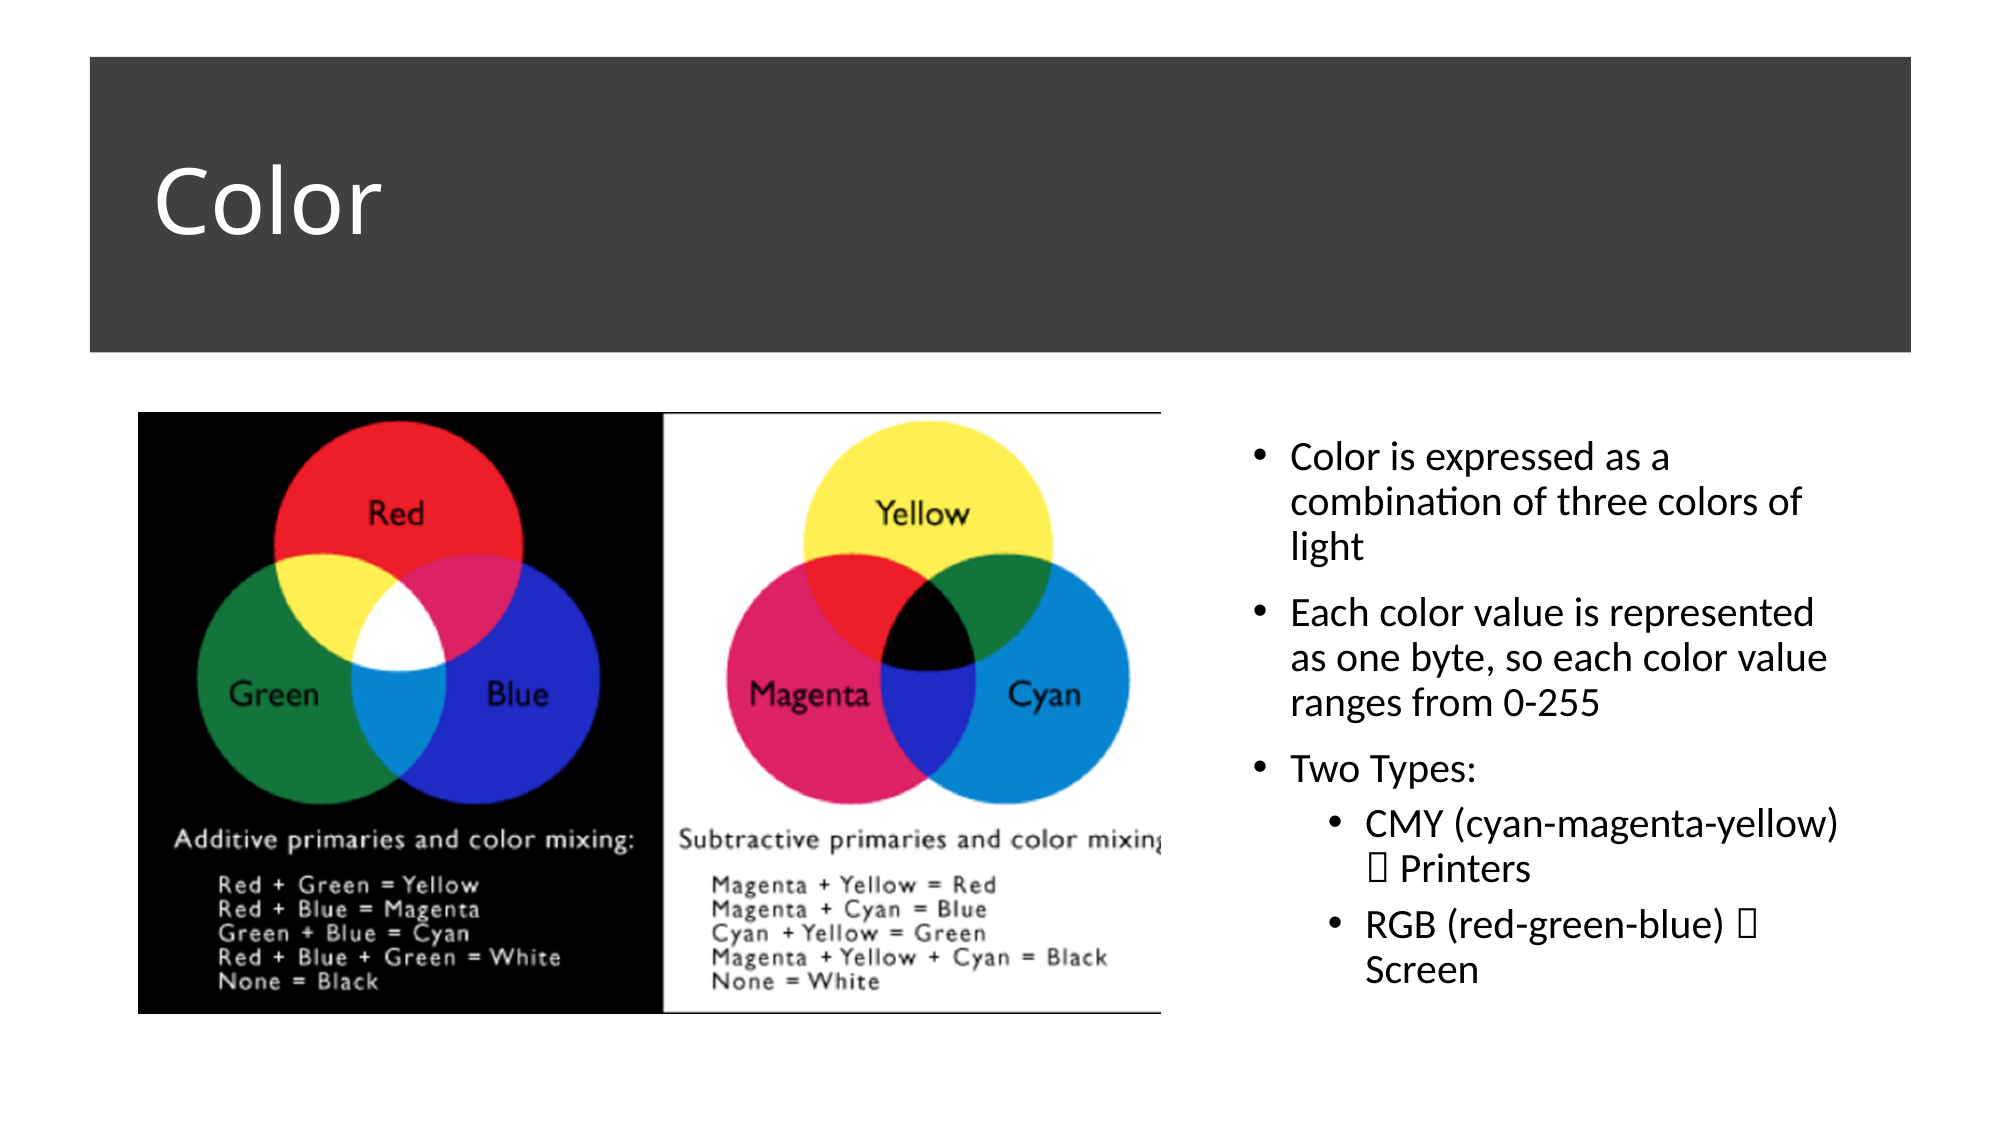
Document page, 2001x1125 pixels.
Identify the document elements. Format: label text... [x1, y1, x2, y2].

title Color [137, 96, 1863, 314]
picture [137, 412, 1161, 1014]
text_box [89, 56, 1912, 353]
list Color is expressed as a combination of three colors of light Each color value is represented as one byte, so each color value ranges from 0-255 Two Types: CMY (cyan-magenta-yellow)  Printers RGB (red-green-blue)  Screen [1237, 412, 1862, 1014]
